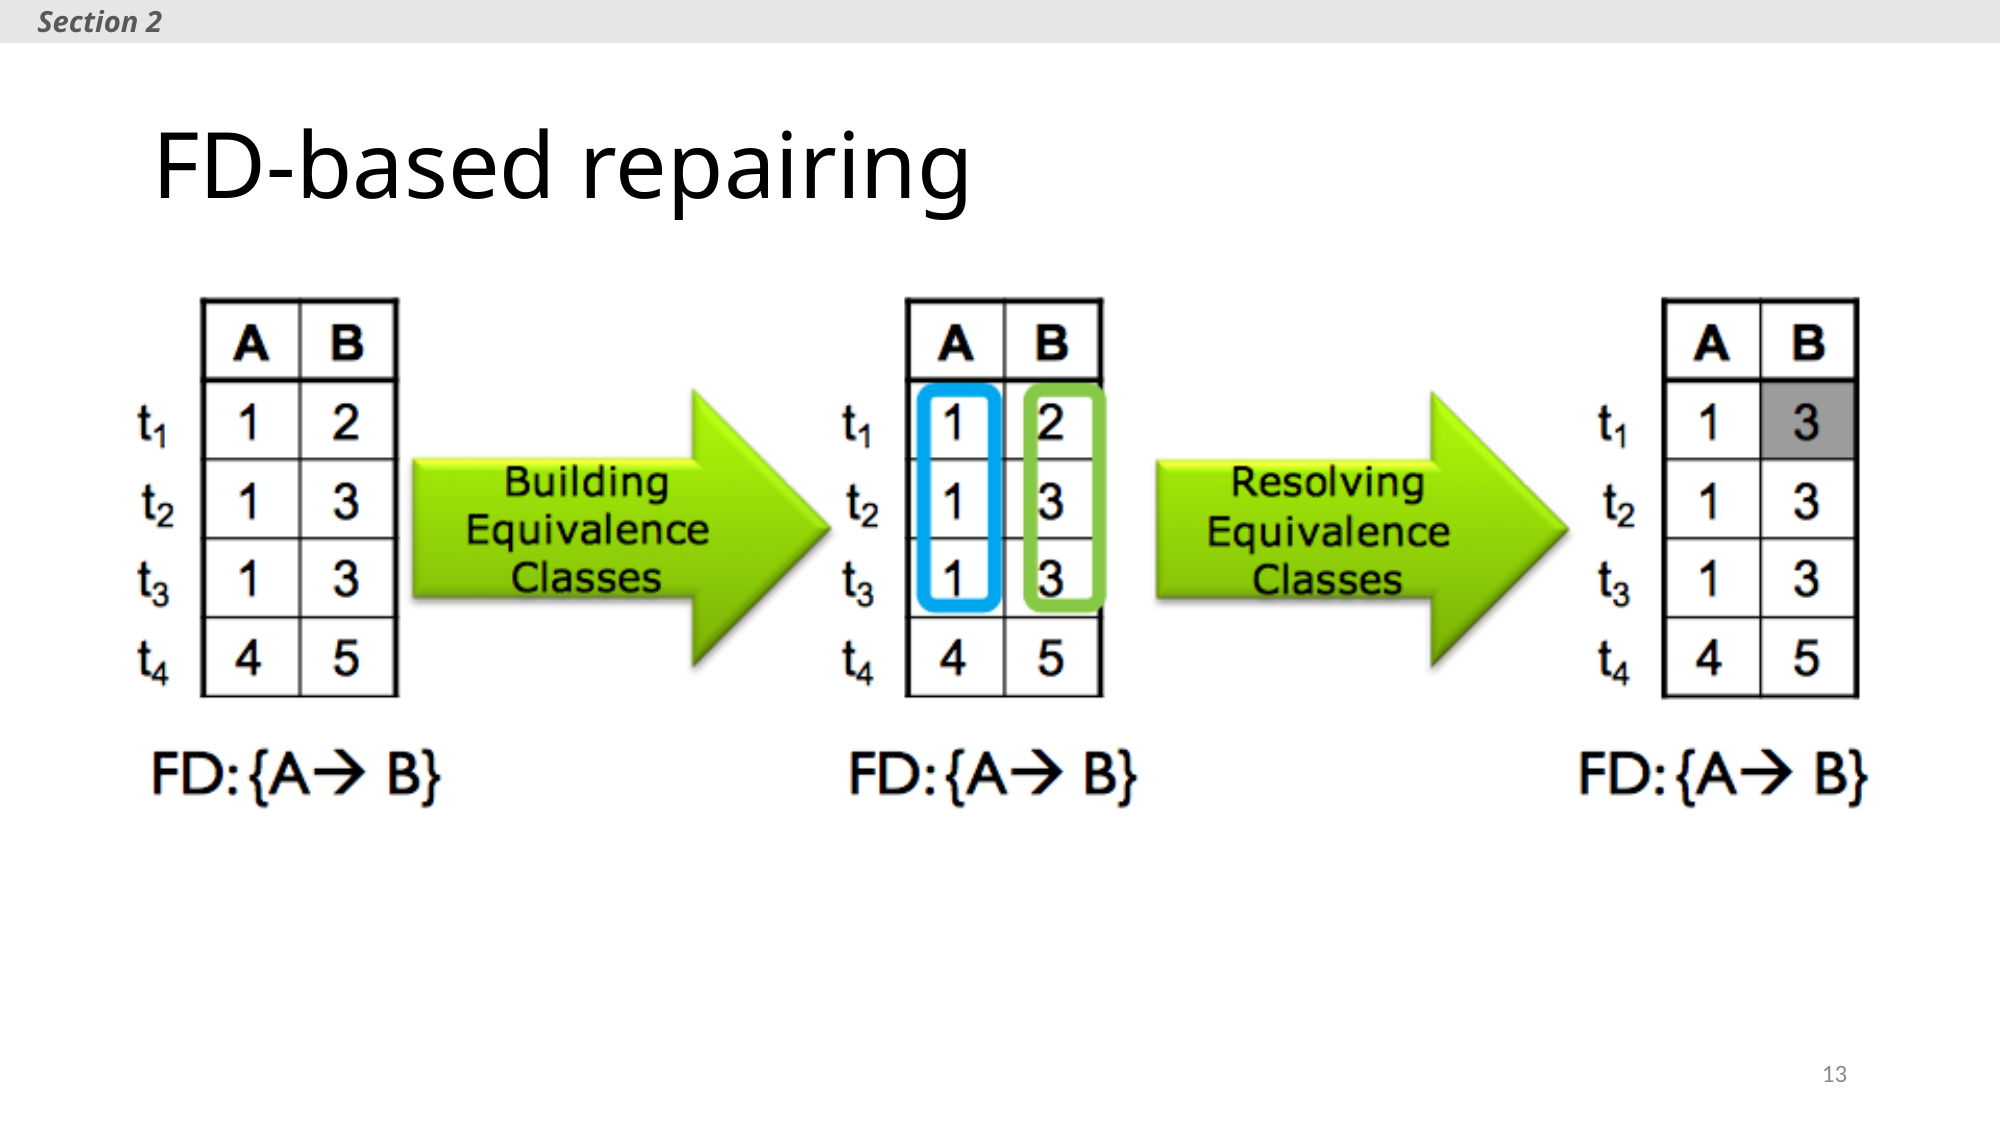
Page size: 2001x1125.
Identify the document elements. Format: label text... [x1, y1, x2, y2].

title FD-based repairing [137, 59, 1863, 278]
slide_number 13 [1412, 1042, 1863, 1103]
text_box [0, 0, 2000, 47]
picture [115, 281, 1885, 844]
